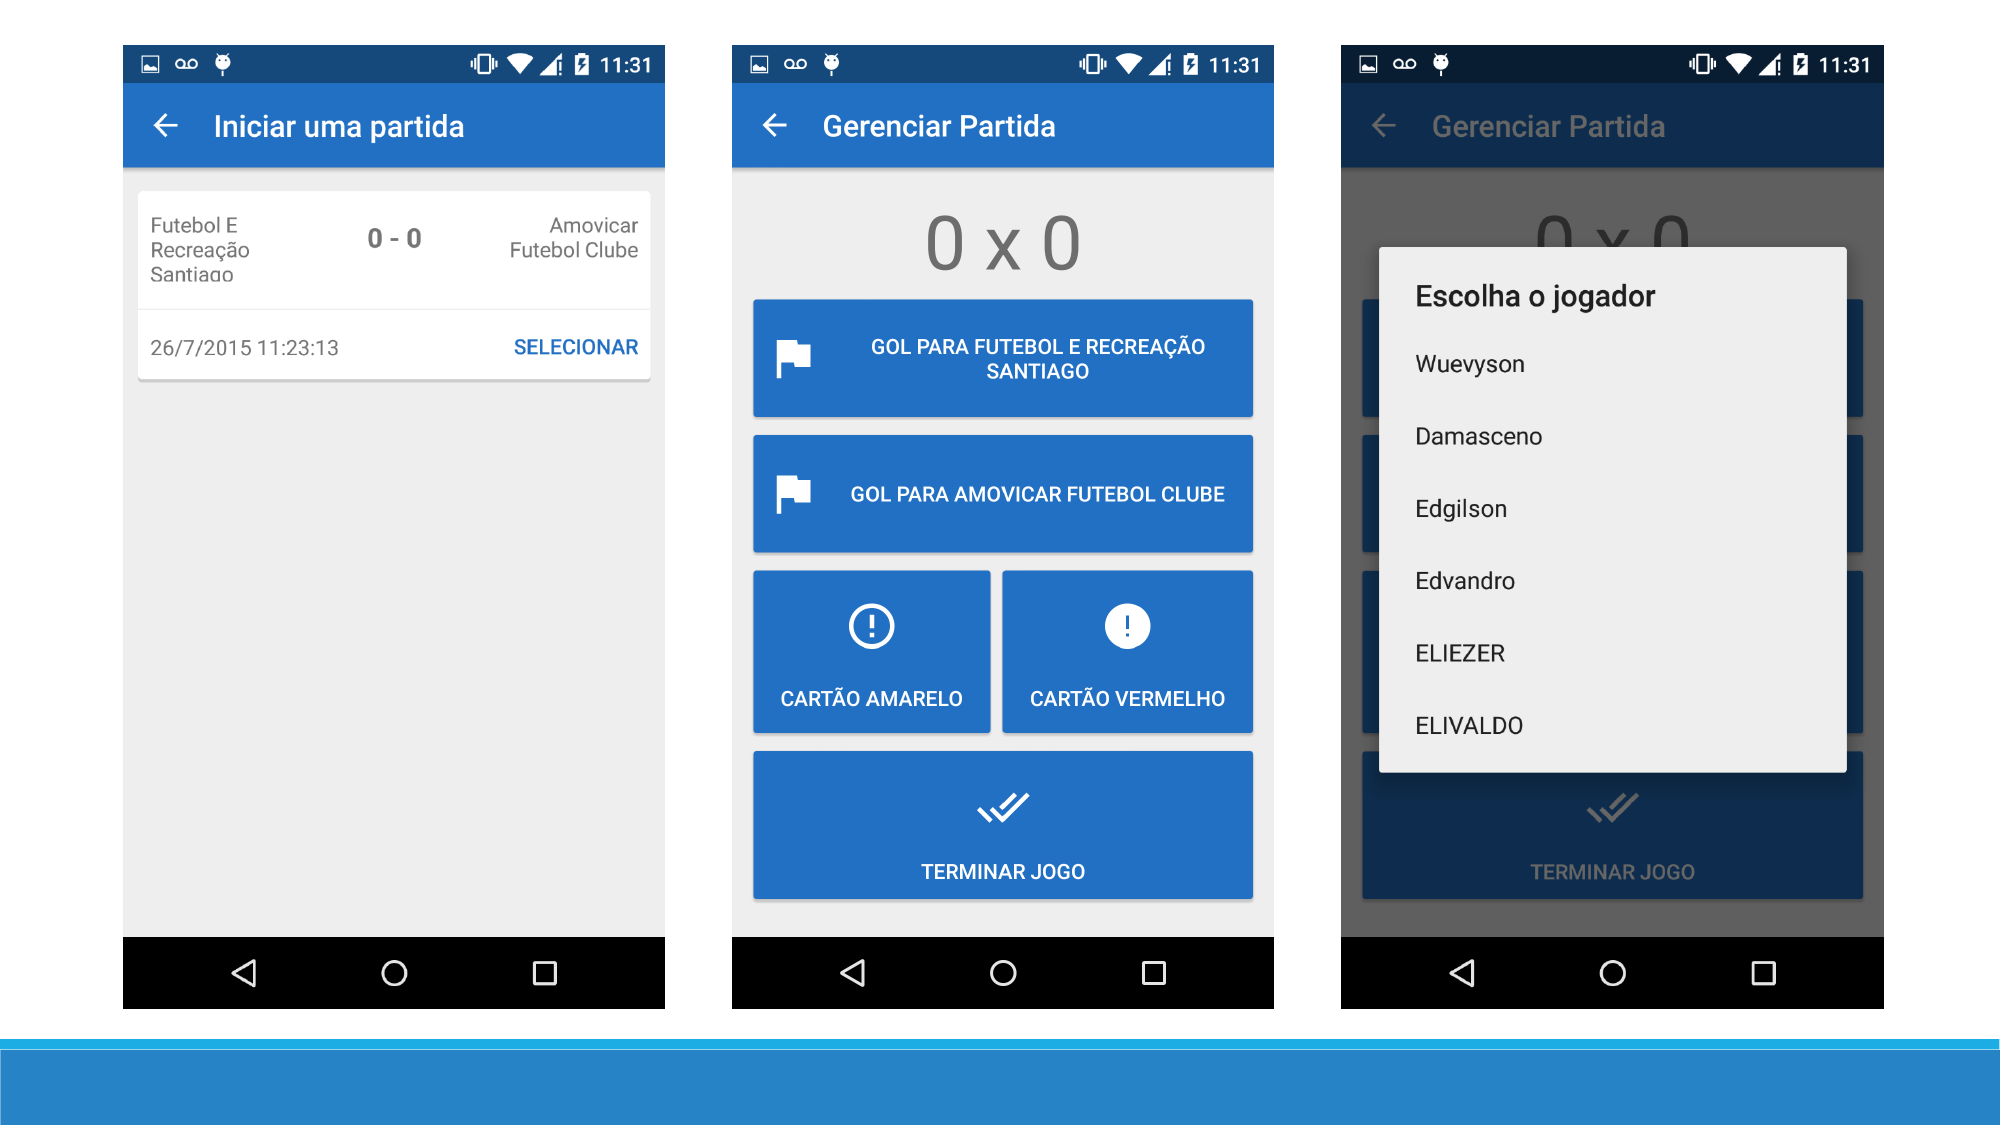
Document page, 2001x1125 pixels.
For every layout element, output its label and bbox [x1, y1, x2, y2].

picture [1341, 45, 1884, 1009]
picture [122, 45, 666, 1009]
picture [731, 45, 1275, 1009]
